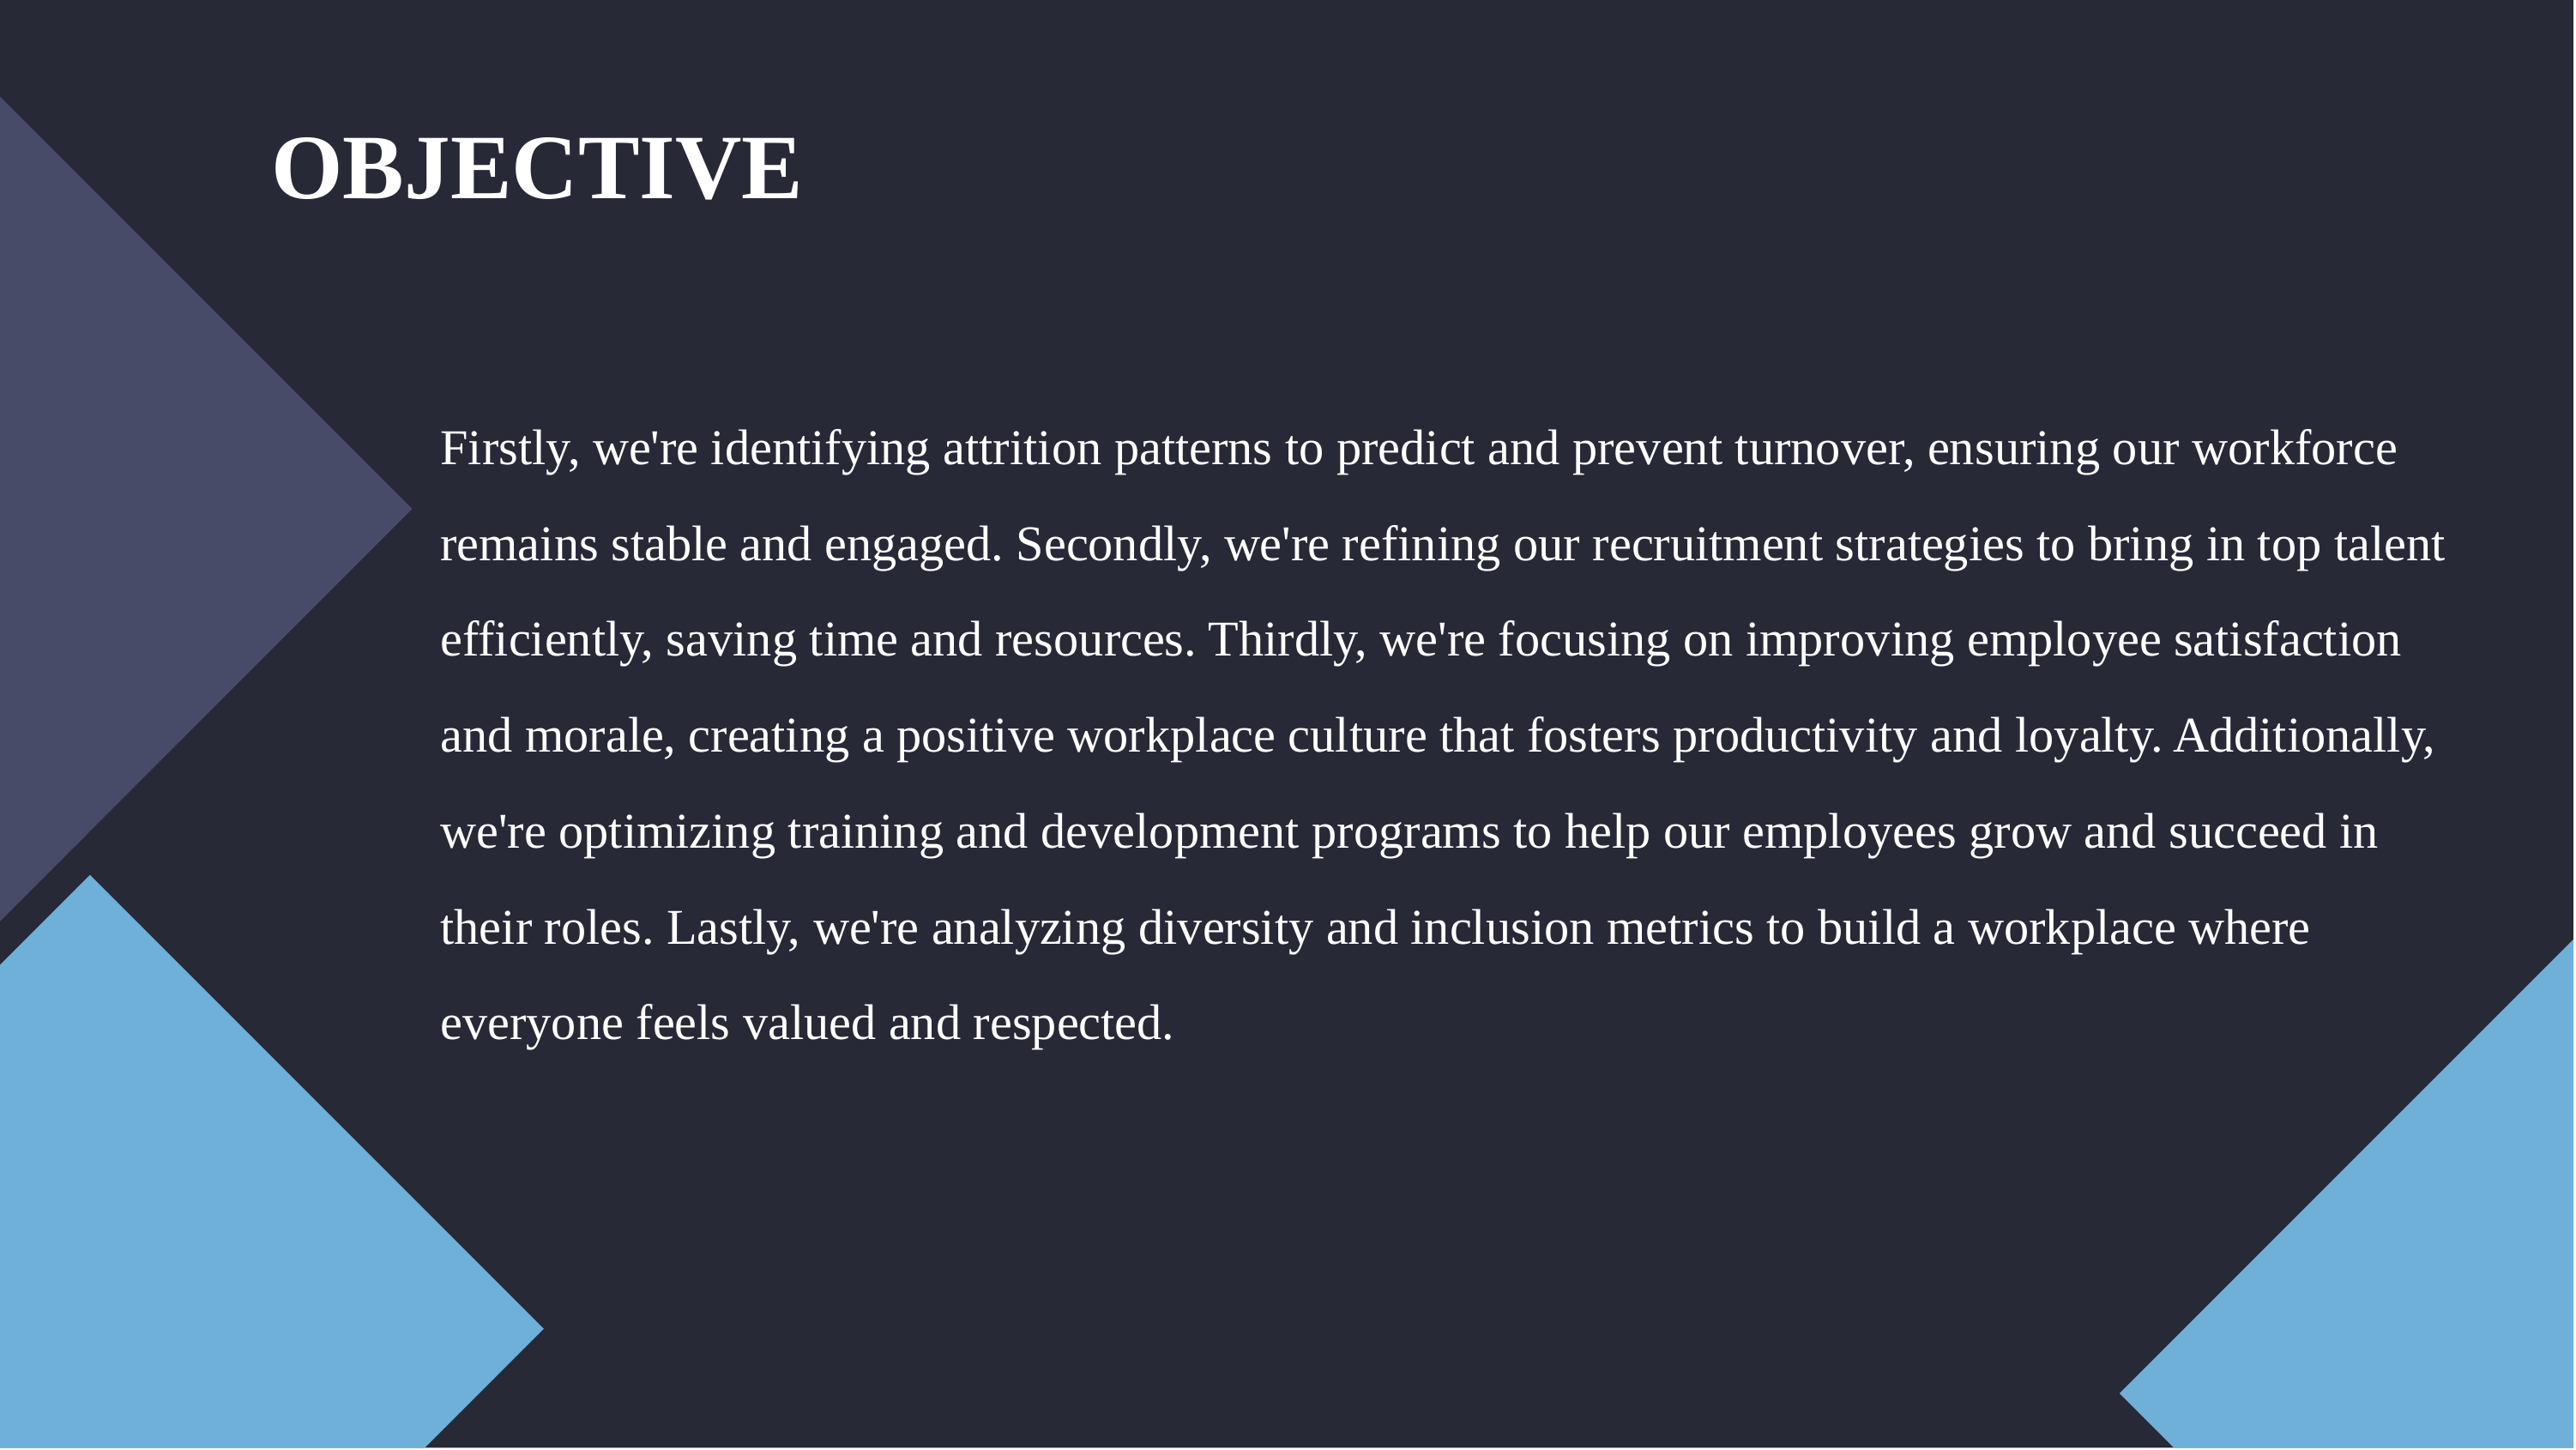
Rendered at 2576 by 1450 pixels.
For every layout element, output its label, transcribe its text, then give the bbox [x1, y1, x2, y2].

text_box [0, 96, 545, 1448]
text_box [2119, 939, 2574, 1448]
title OBJECTIVE [551, 106, 2576, 221]
text_box Firstly, we're identifying attrition patterns to predict and prevent turnover, ensuring our workforce remains stable and engaged. Secondly, we're refining our recruitment strategies to bring in top talent efficiently, saving time and resources. Thirdly, we're focusing on improving employee satisfaction and morale, creating a positive workplace culture that fosters productivity and loyalty. Additionally, we're optimizing training and development programs to help our employees grow and succeed in their roles. Lastly, we're analyzing diversity and inclusion metrics to build a workplace where everyone feels valued and respected. [551, 378, 2478, 1372]
